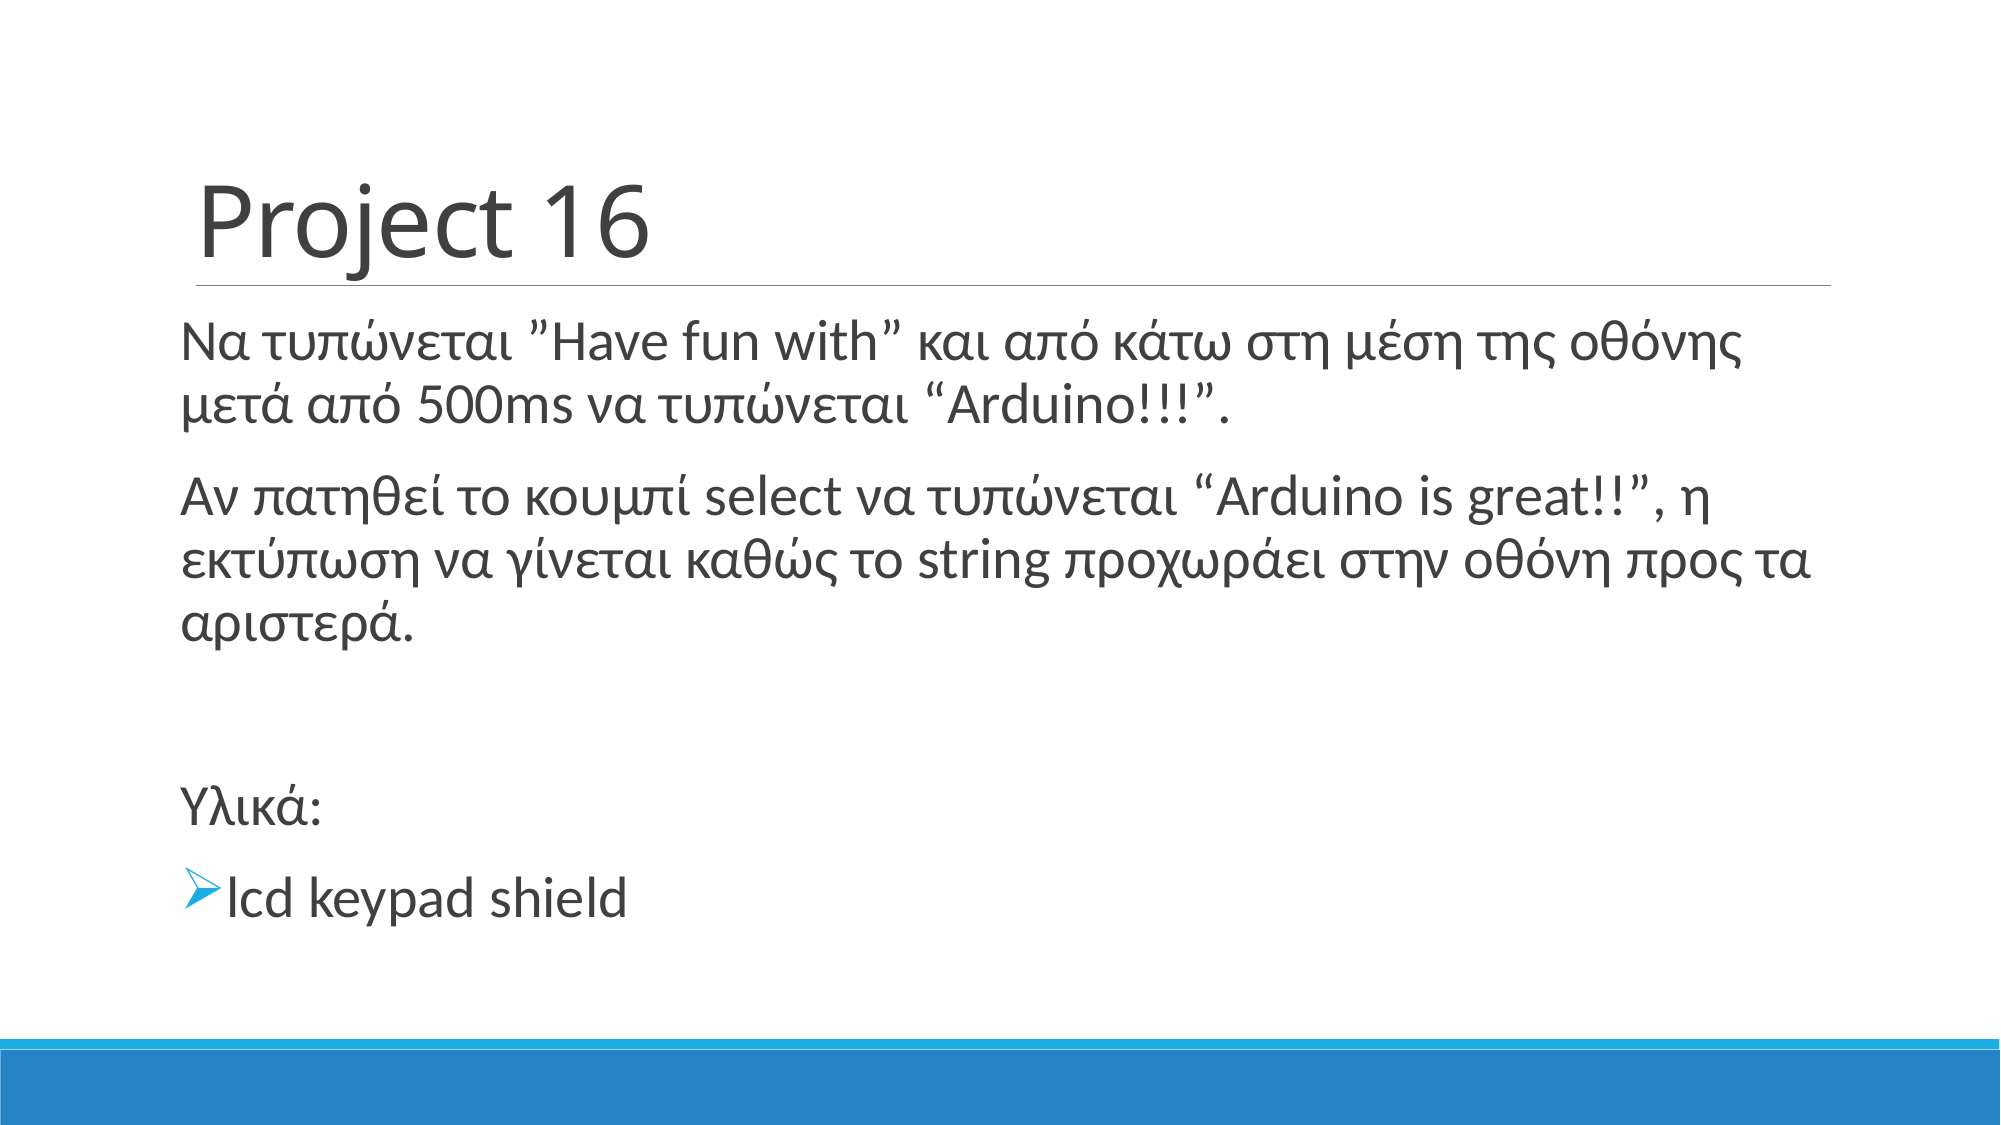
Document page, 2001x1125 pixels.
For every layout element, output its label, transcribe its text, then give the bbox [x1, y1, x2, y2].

title Project 16 [180, 47, 1830, 285]
list Να τυπώνεται ”Have fun with” και από κάτω στη μέση της οθόνης μετά από 500ms να τυπώνεται “Arduino!!!”. Αν πατηθεί το κουμπί select να τυπώνεται “Arduino is great!!”, η εκτύπωση να γίνεται καθώς το string προχωράει στην οθόνη προς τα αριστερά. Υλικά: lcd keypad shield [180, 302, 1830, 963]
